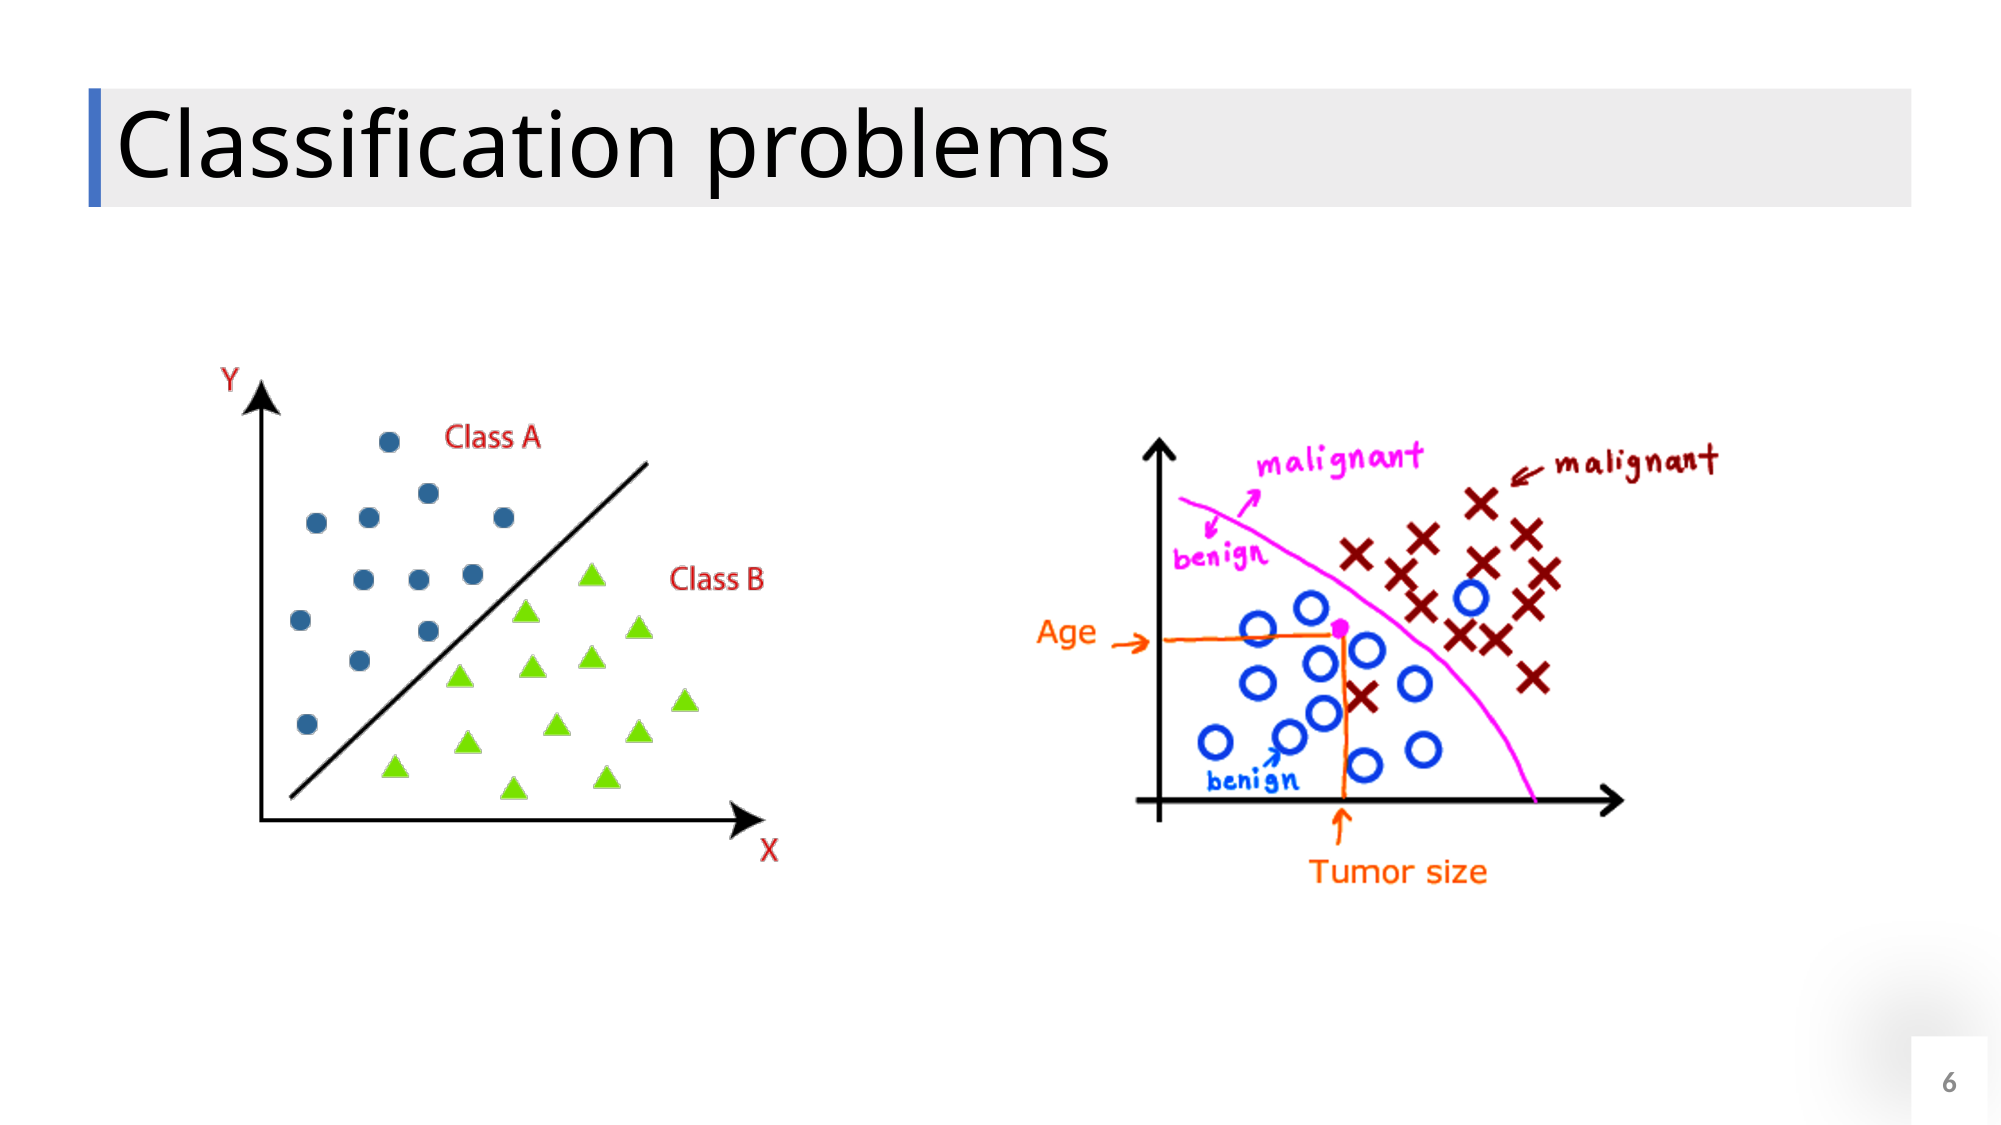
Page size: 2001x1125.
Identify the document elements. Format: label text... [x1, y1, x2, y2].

picture [1006, 420, 1734, 909]
title Classification problems [100, 88, 1912, 207]
picture [211, 358, 789, 871]
slide_number 6 [1911, 1036, 1988, 1125]
